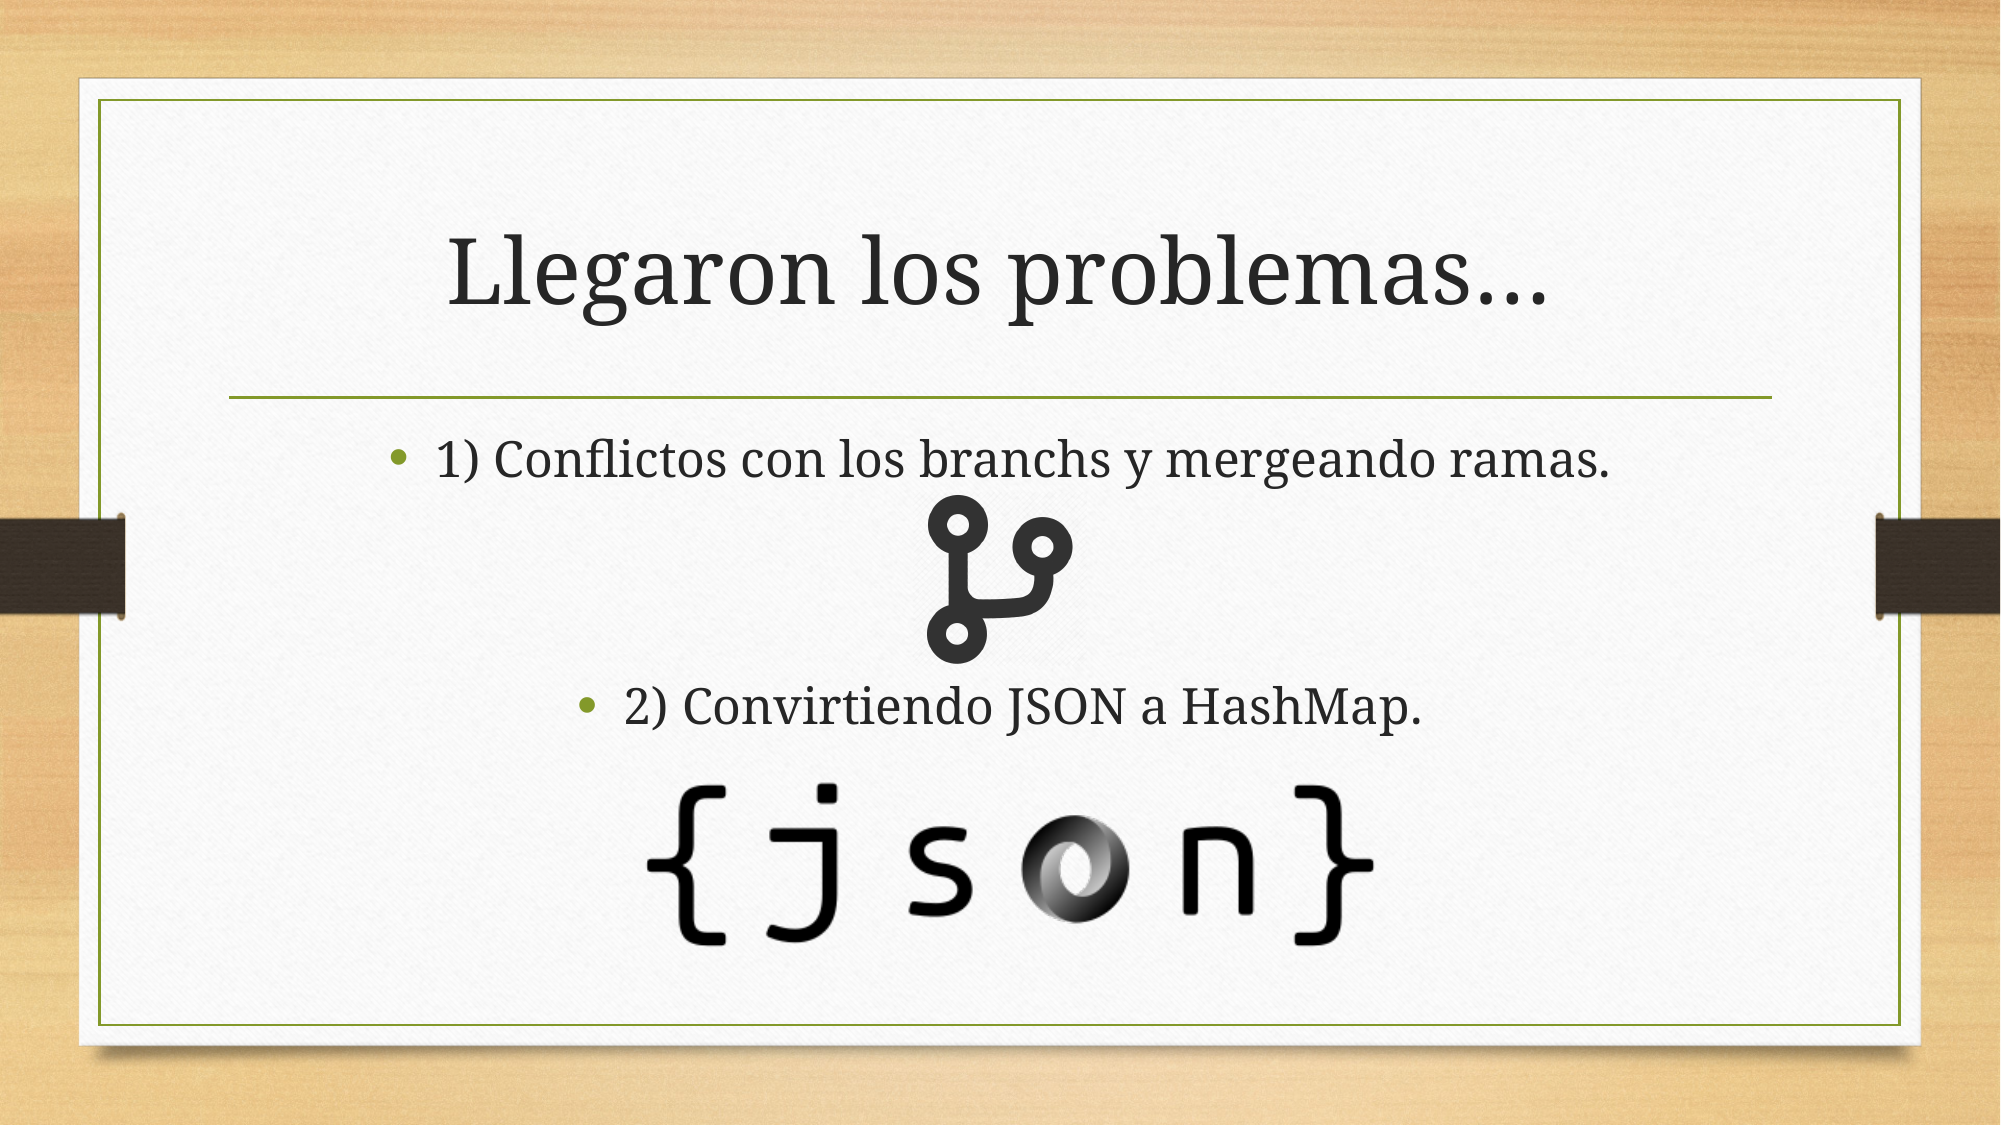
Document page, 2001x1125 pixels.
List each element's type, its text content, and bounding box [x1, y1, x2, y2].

title Llegaron los problemas… [212, 161, 1788, 375]
list 1) Conflictos con los branchs y mergeando ramas. 2) Convirtiendo JSON a HashMap. [212, 419, 1788, 964]
picture [0, 0, 2001, 1125]
